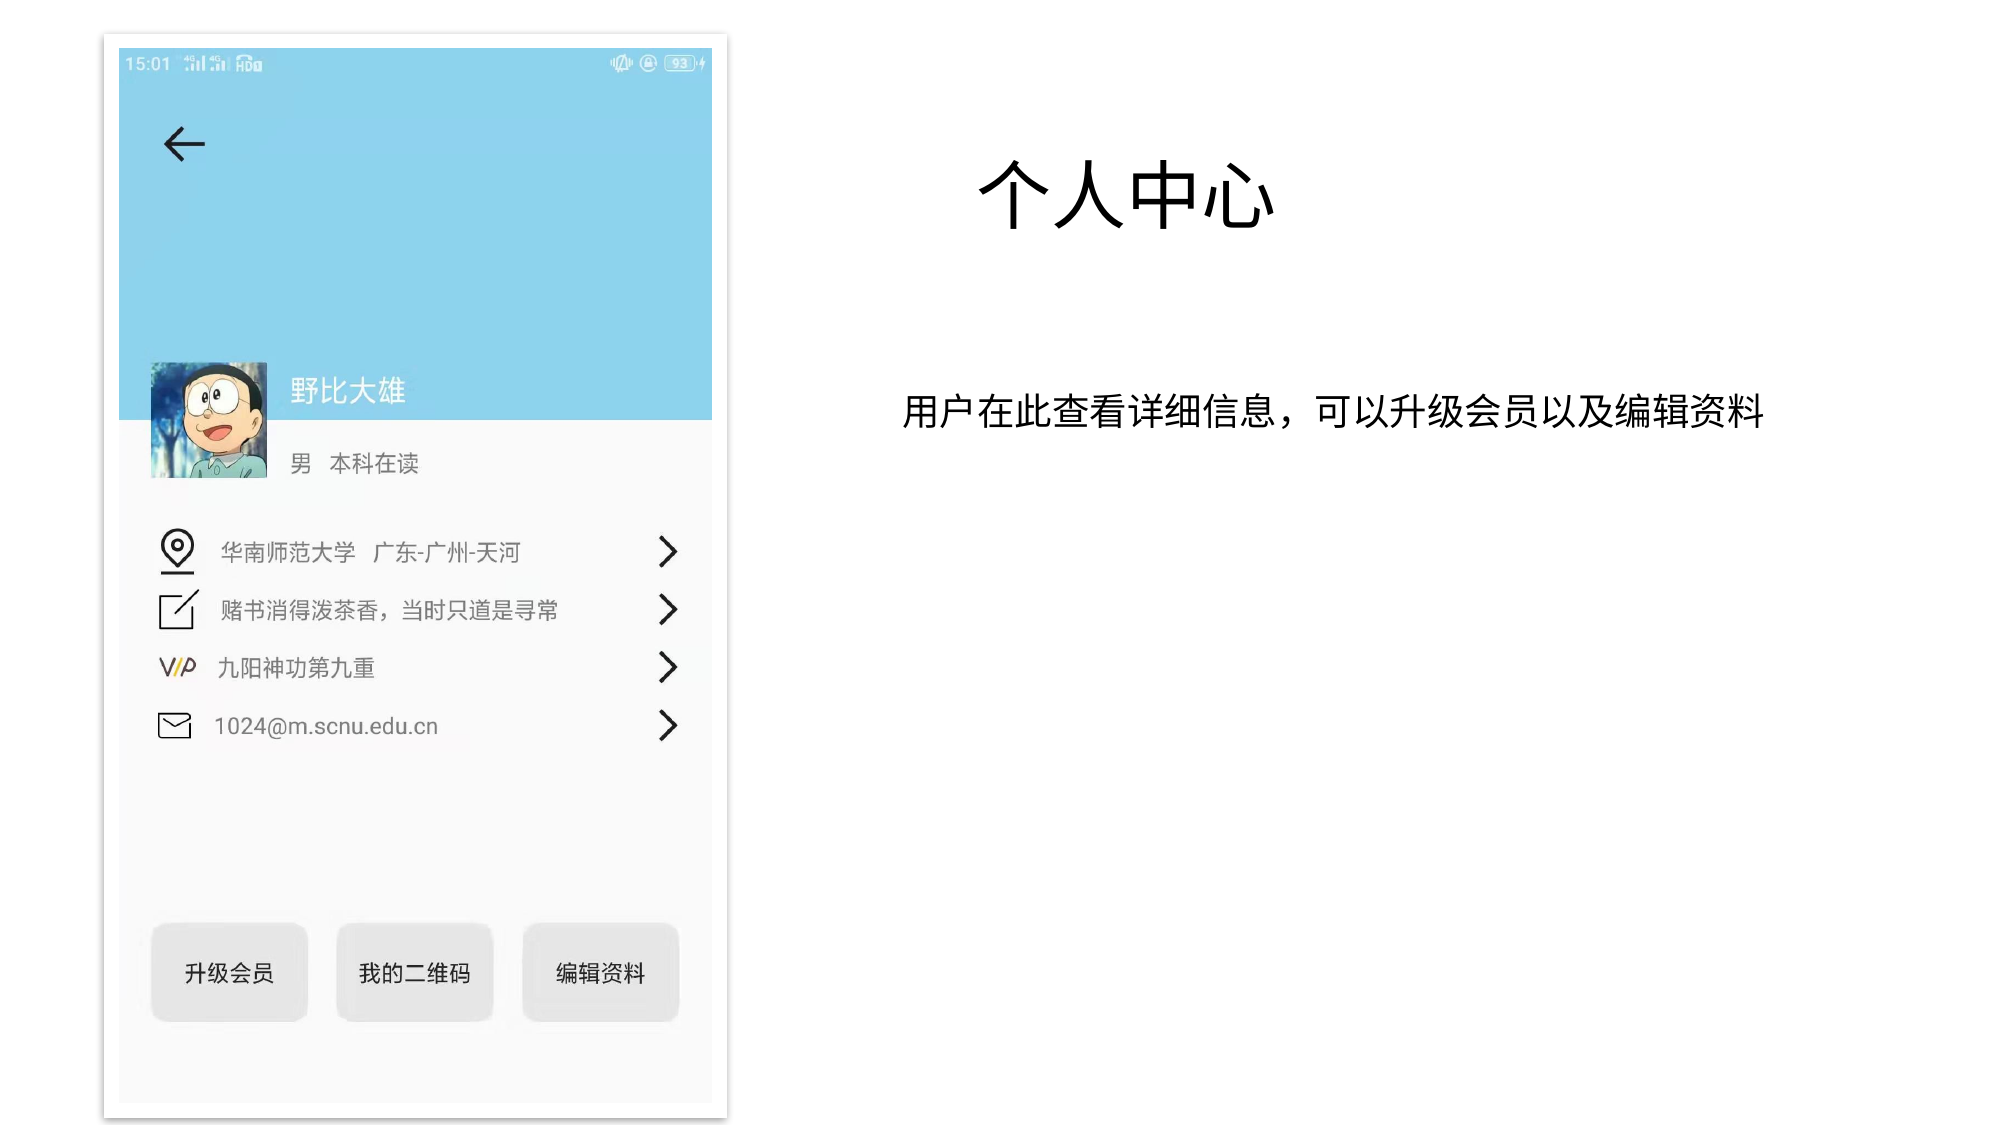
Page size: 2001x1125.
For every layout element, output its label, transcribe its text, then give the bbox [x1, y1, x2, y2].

text_box 个人中心 [961, 141, 1292, 246]
picture [118, 47, 712, 1104]
text_box 用户在此查看详细信息，可以升级会员以及编辑资料 [887, 380, 1780, 440]
